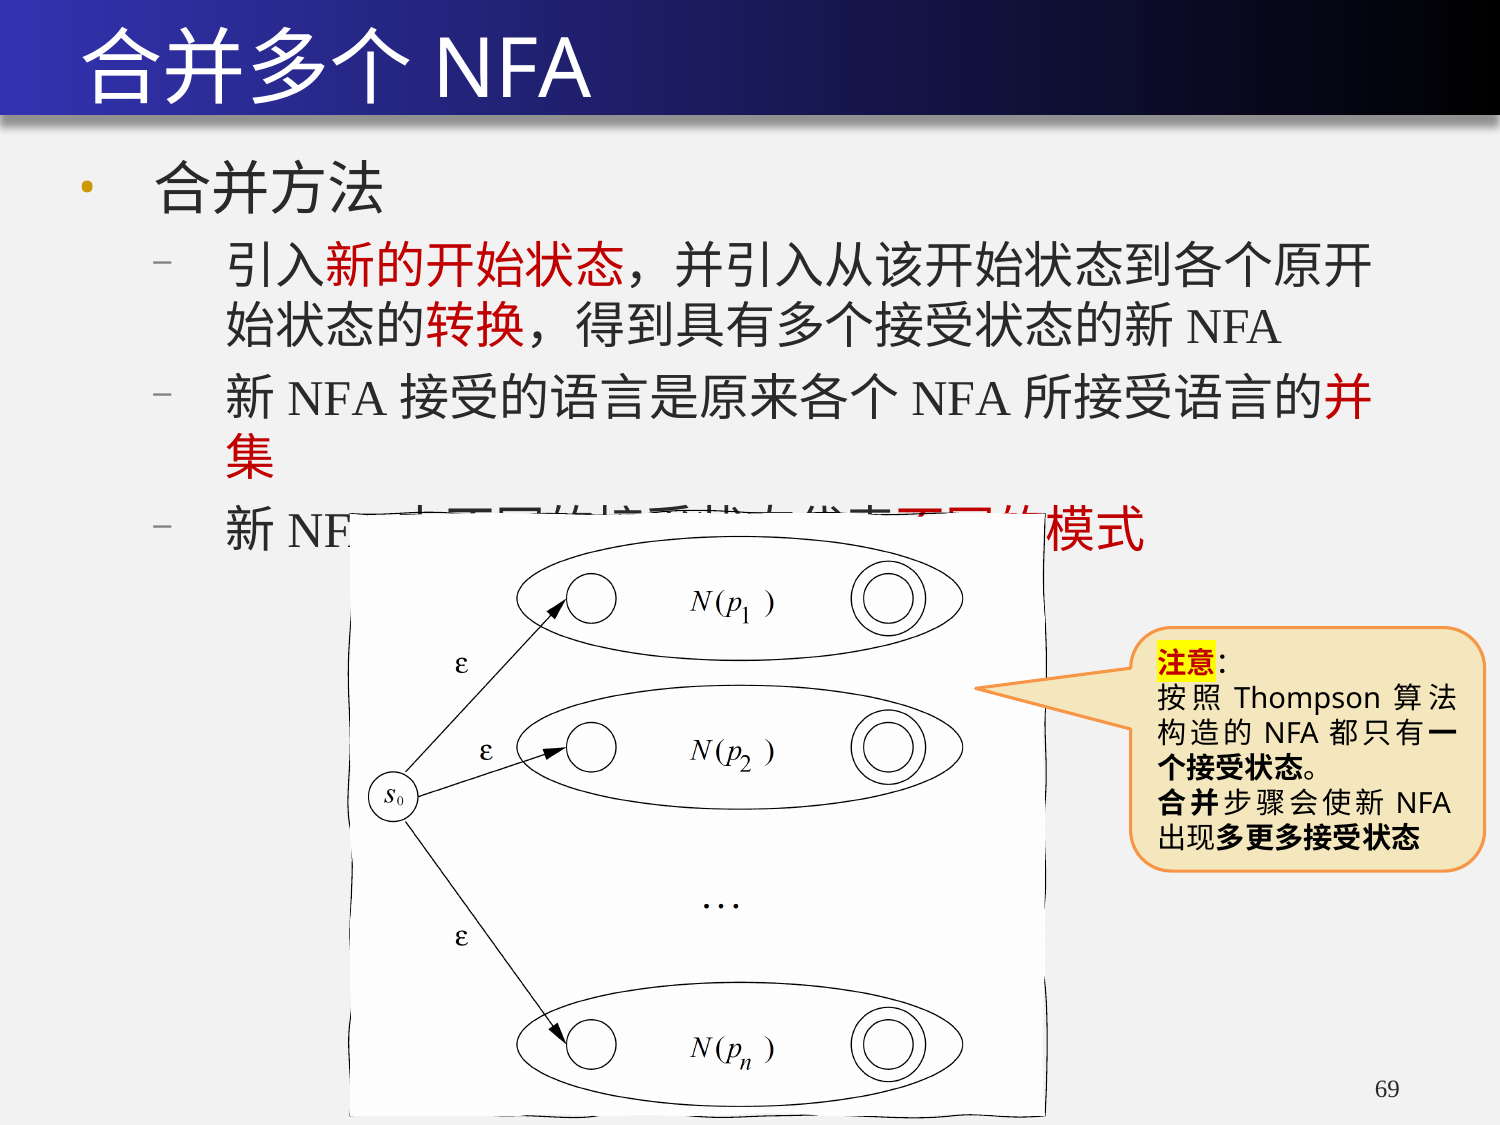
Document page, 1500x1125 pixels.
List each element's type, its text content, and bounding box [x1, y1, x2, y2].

text_box 注意： 按照Thompson算法构造的NFA都只有一个接受状态。 合并步骤会使新NFA出现多更多接受状态 [1050, 625, 1487, 874]
title 合并多个NFA [77, 12, 1084, 203]
slide_number 69 [1368, 1077, 1482, 1125]
picture [349, 513, 1046, 1116]
